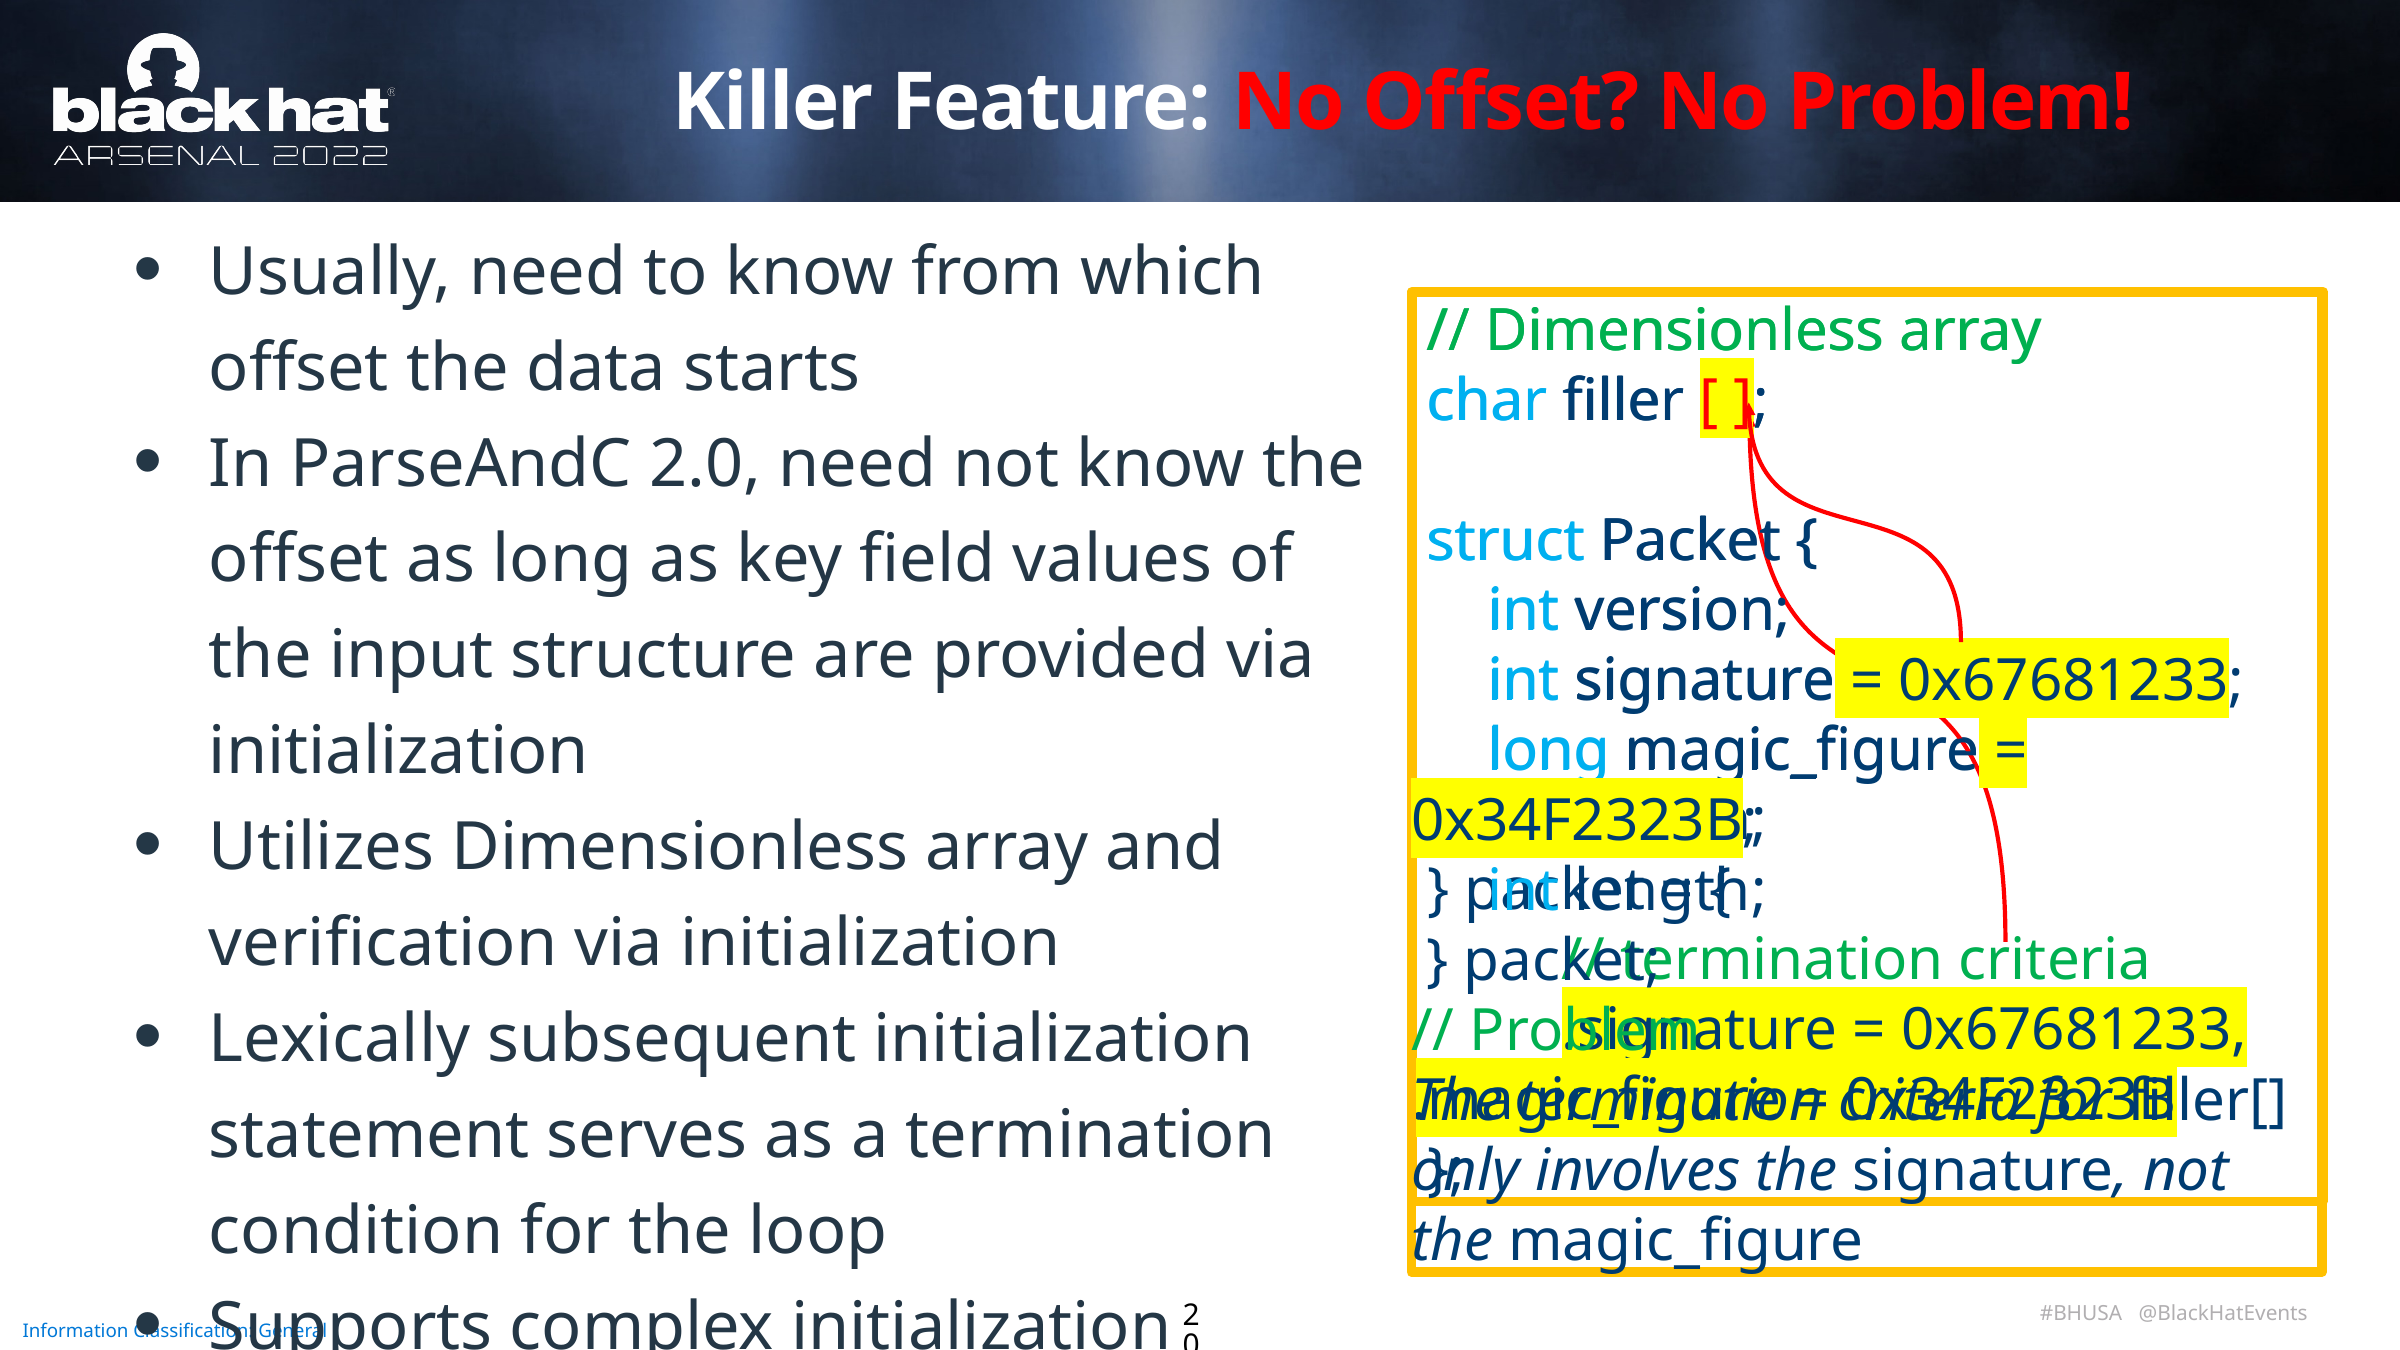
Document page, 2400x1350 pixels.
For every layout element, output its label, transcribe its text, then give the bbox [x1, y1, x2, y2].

title Killer Feature: No Offset? No Problem! [657, 56, 2330, 173]
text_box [1734, 416, 1975, 629]
text_box // Dimensionless array char filler [ ]; struct Packet { int version; int signature = 0x67681233; long magic_figure = 0x34F2323B; int length; } packet; // Problem The termination criteria for filler[] only involves the signature, not the magic_figure [1411, 292, 2323, 1273]
list Usually, need to know from which offset the data starts In ParseAndC 2.0, need not know the offset as long as key field values of the input structure are provided via initialization Utilizes Dimensionless array and verification via initialization Lexically subsequent initialization statement serves as a termination condition for the loop Supports complex initialization [119, 204, 1412, 1229]
slide_number 20 [1173, 1286, 1226, 1342]
picture [0, 0, 2400, 202]
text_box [1613, 549, 2142, 807]
